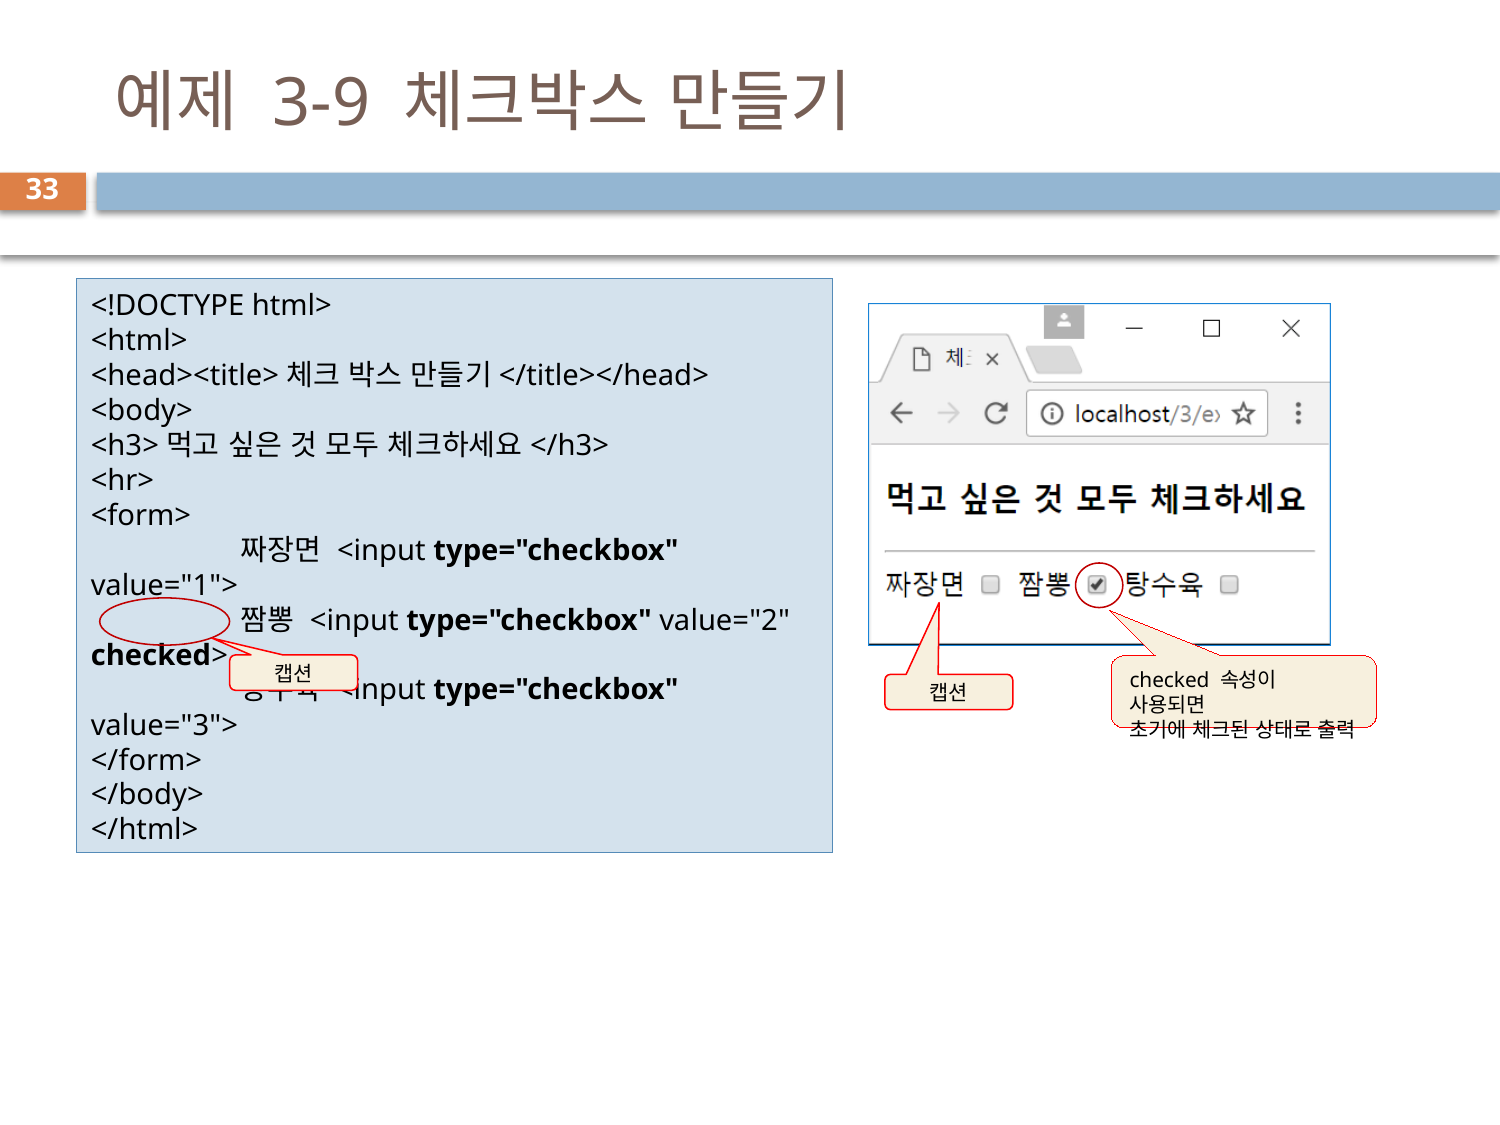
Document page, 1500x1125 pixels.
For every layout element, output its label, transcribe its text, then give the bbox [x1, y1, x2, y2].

text_box 캡션 [210, 636, 360, 692]
slide_number 33 [0, 170, 87, 211]
picture [867, 303, 1331, 646]
text_box <!DOCTYPE html> <html> <head><title>체크 박스 만들기</title></head> <body> <h3>먹고 싶은 것 모두 체크하세요</h3> <hr> <form> 짜장면 <input type="checkbox" value="1"> 짬뽕 <input type="checkbox" value="2" checked> 탕수육 <input type="checkbox" value="3"> </form> </body> </html> [76, 278, 833, 853]
text_box checked 속성이 사용되면 초기에 체크된 상태로 출력 [1111, 655, 1377, 728]
title 예제 3-9 체크박스 만들기 [99, 37, 1438, 161]
text_box 캡션 [883, 655, 1015, 712]
text_box [98, 596, 232, 647]
